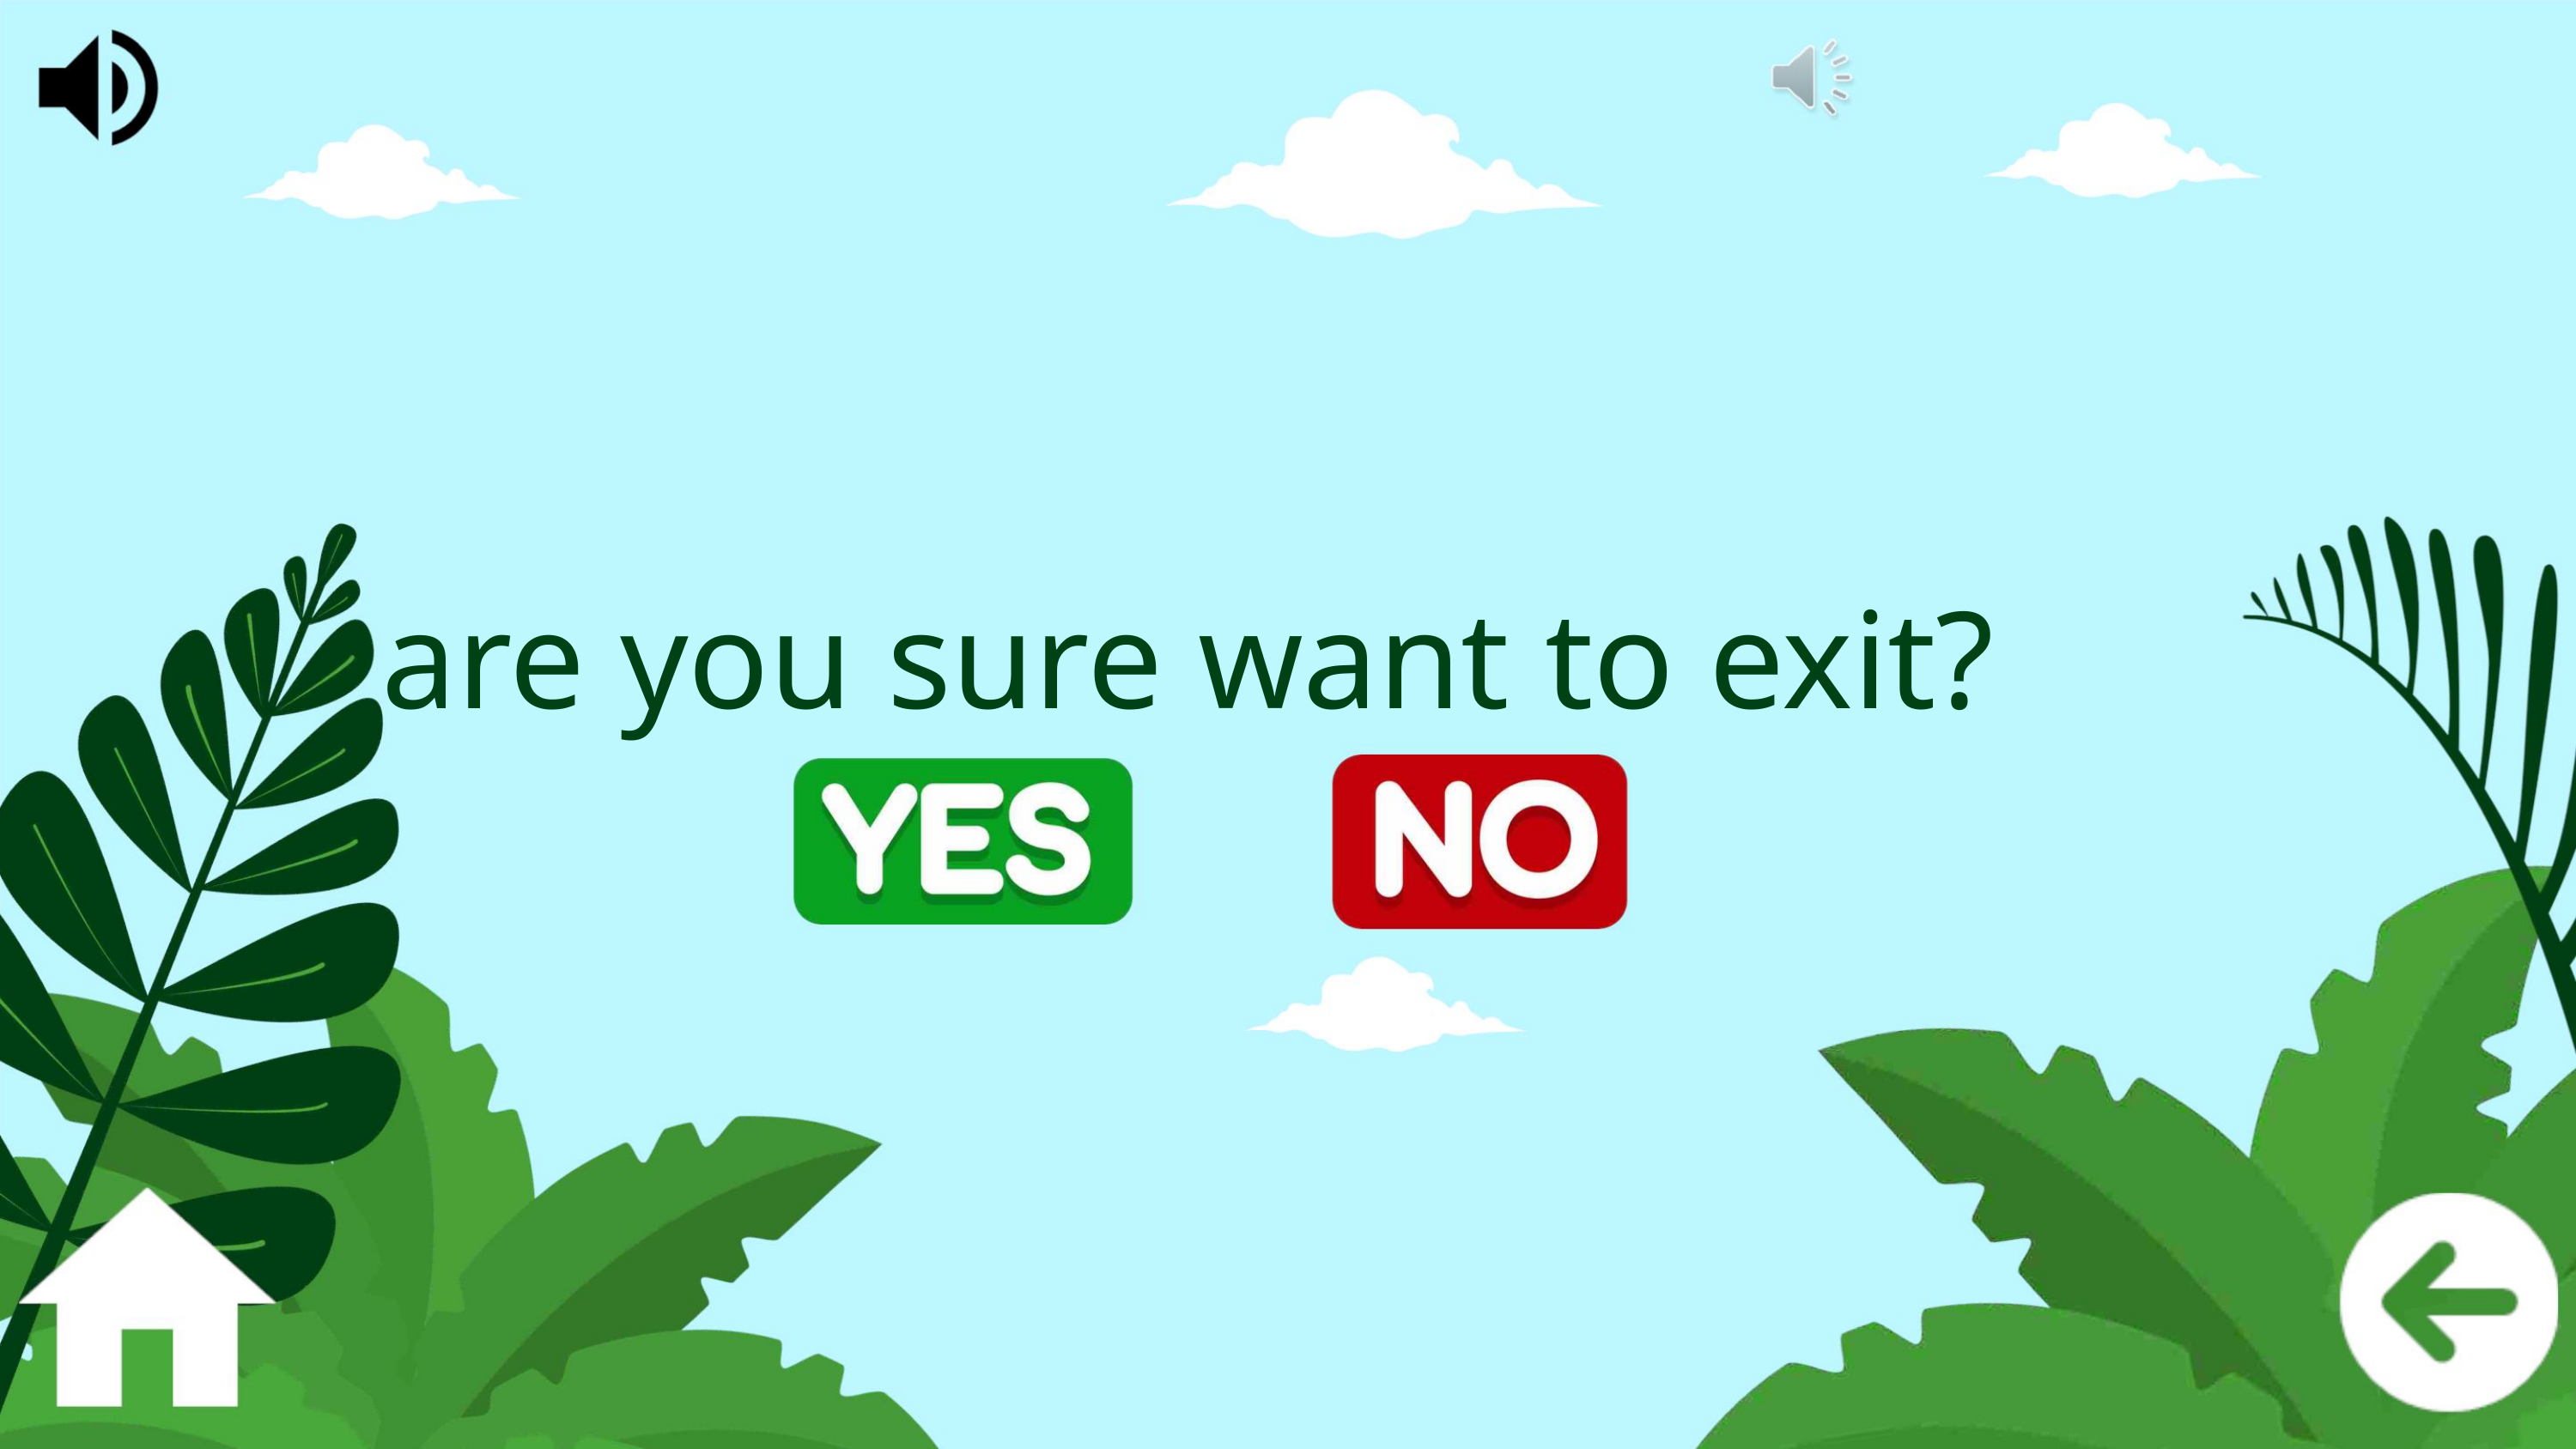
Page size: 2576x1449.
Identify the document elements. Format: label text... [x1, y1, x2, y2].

text_box [0, 0, 2576, 1449]
text_box are you sure want to exit? [381, 601, 2205, 737]
